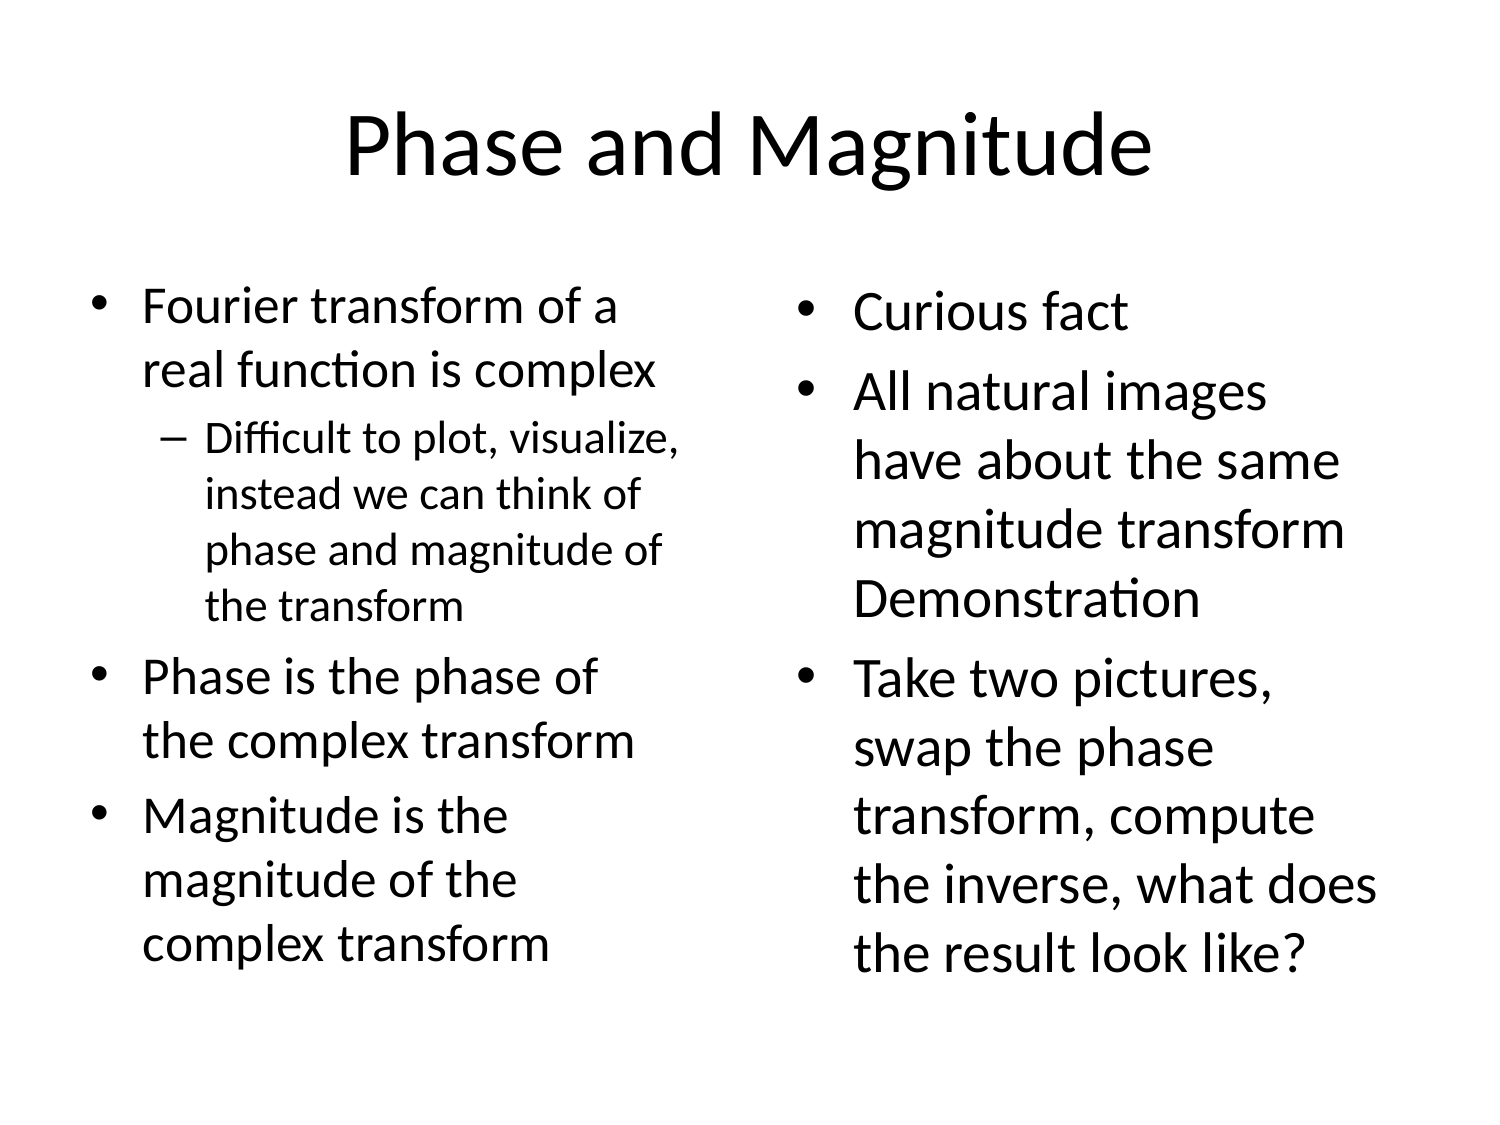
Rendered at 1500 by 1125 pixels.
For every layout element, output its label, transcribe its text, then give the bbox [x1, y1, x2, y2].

text_box Curious fact All natural images have about the same magnitude transform Demonstration Take two pictures, swap the phase transform, compute the inverse, what does the result look like? [781, 265, 1405, 1009]
title Phase and Magnitude [75, 45, 1425, 233]
list Fourier transform of a real function is complex Difficult to plot, visualize, instead we can think of phase and magnitude of the transform Phase is the phase of the complex transform Magnitude is the magnitude of the complex transform [75, 262, 699, 1005]
